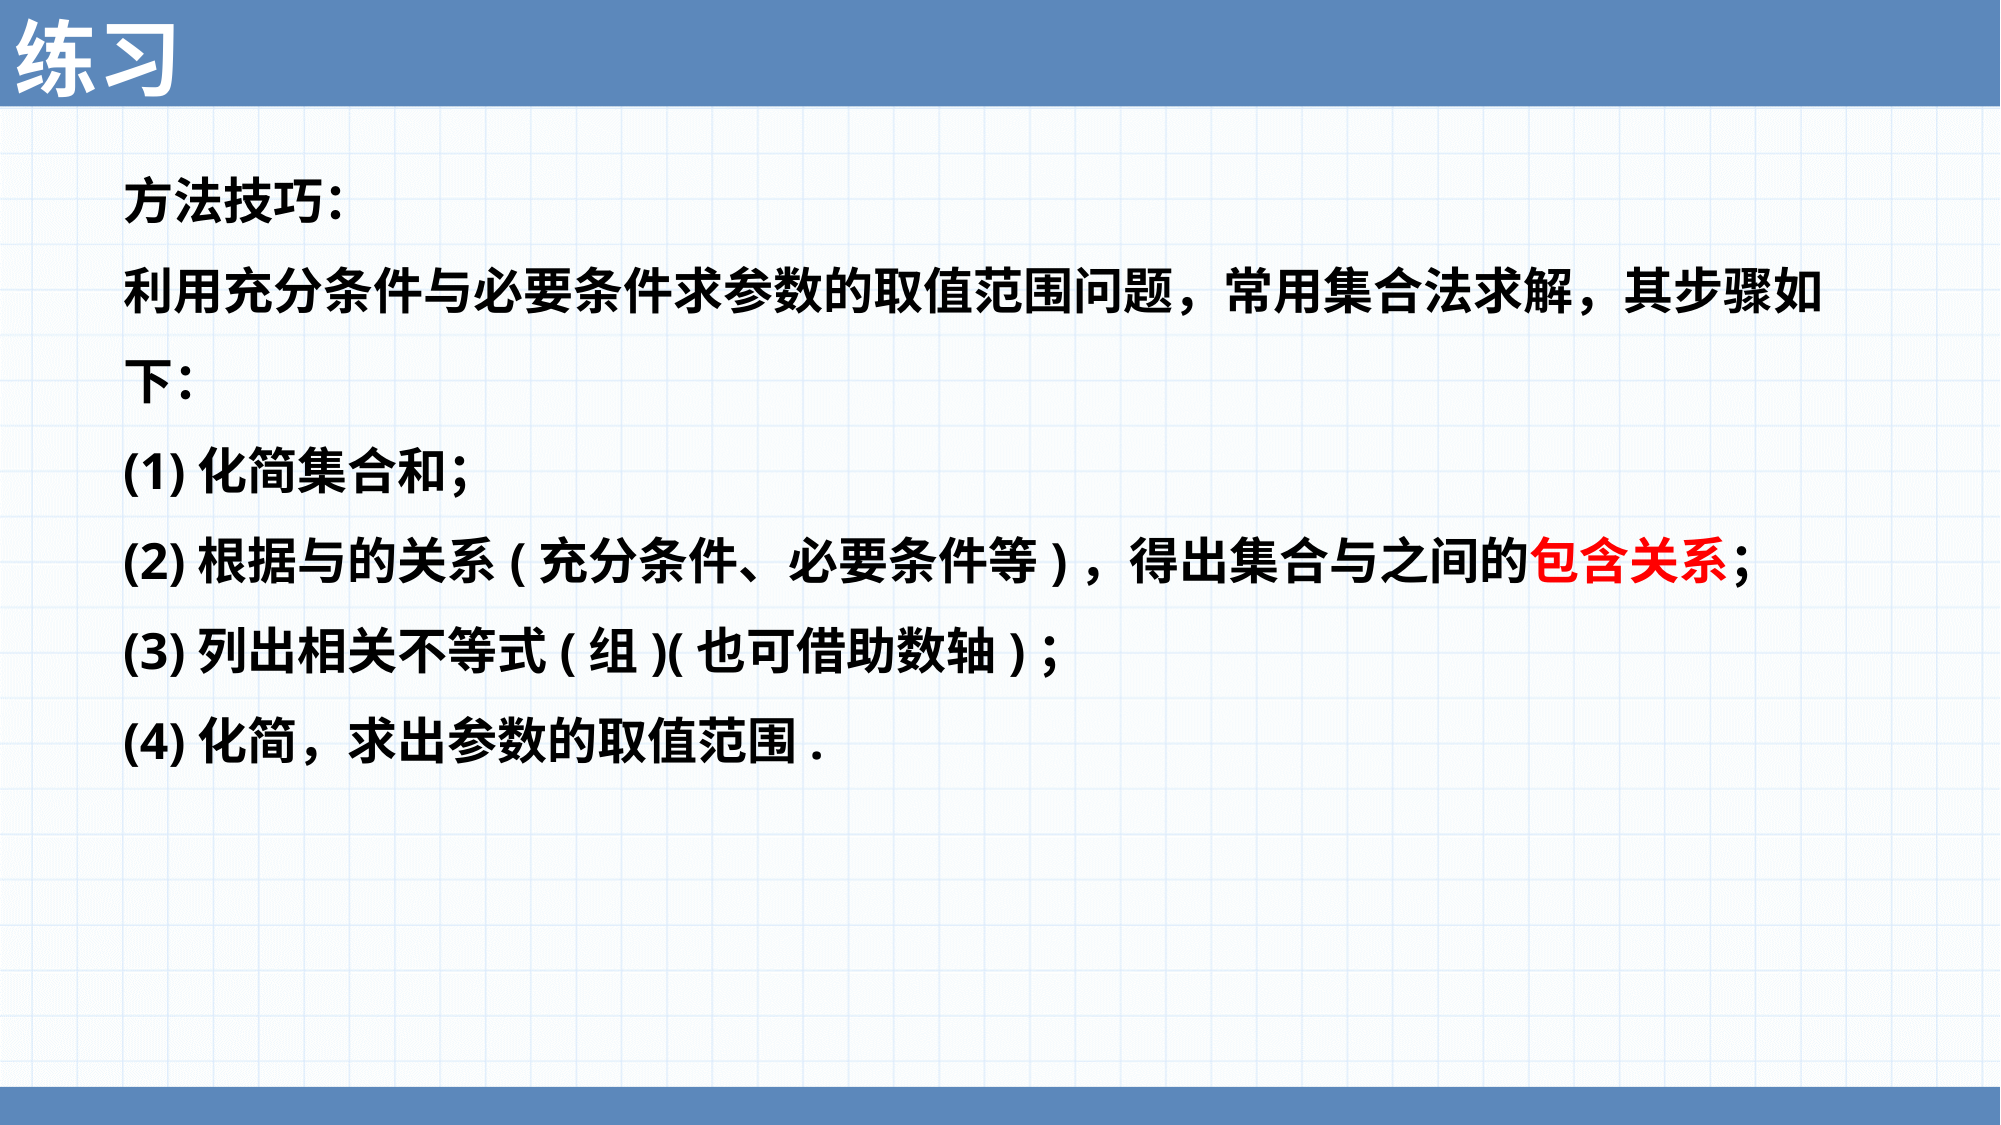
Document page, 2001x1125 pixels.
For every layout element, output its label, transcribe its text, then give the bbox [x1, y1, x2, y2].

text_box 练习 [0, 0, 372, 108]
picture [0, 0, 2001, 1125]
